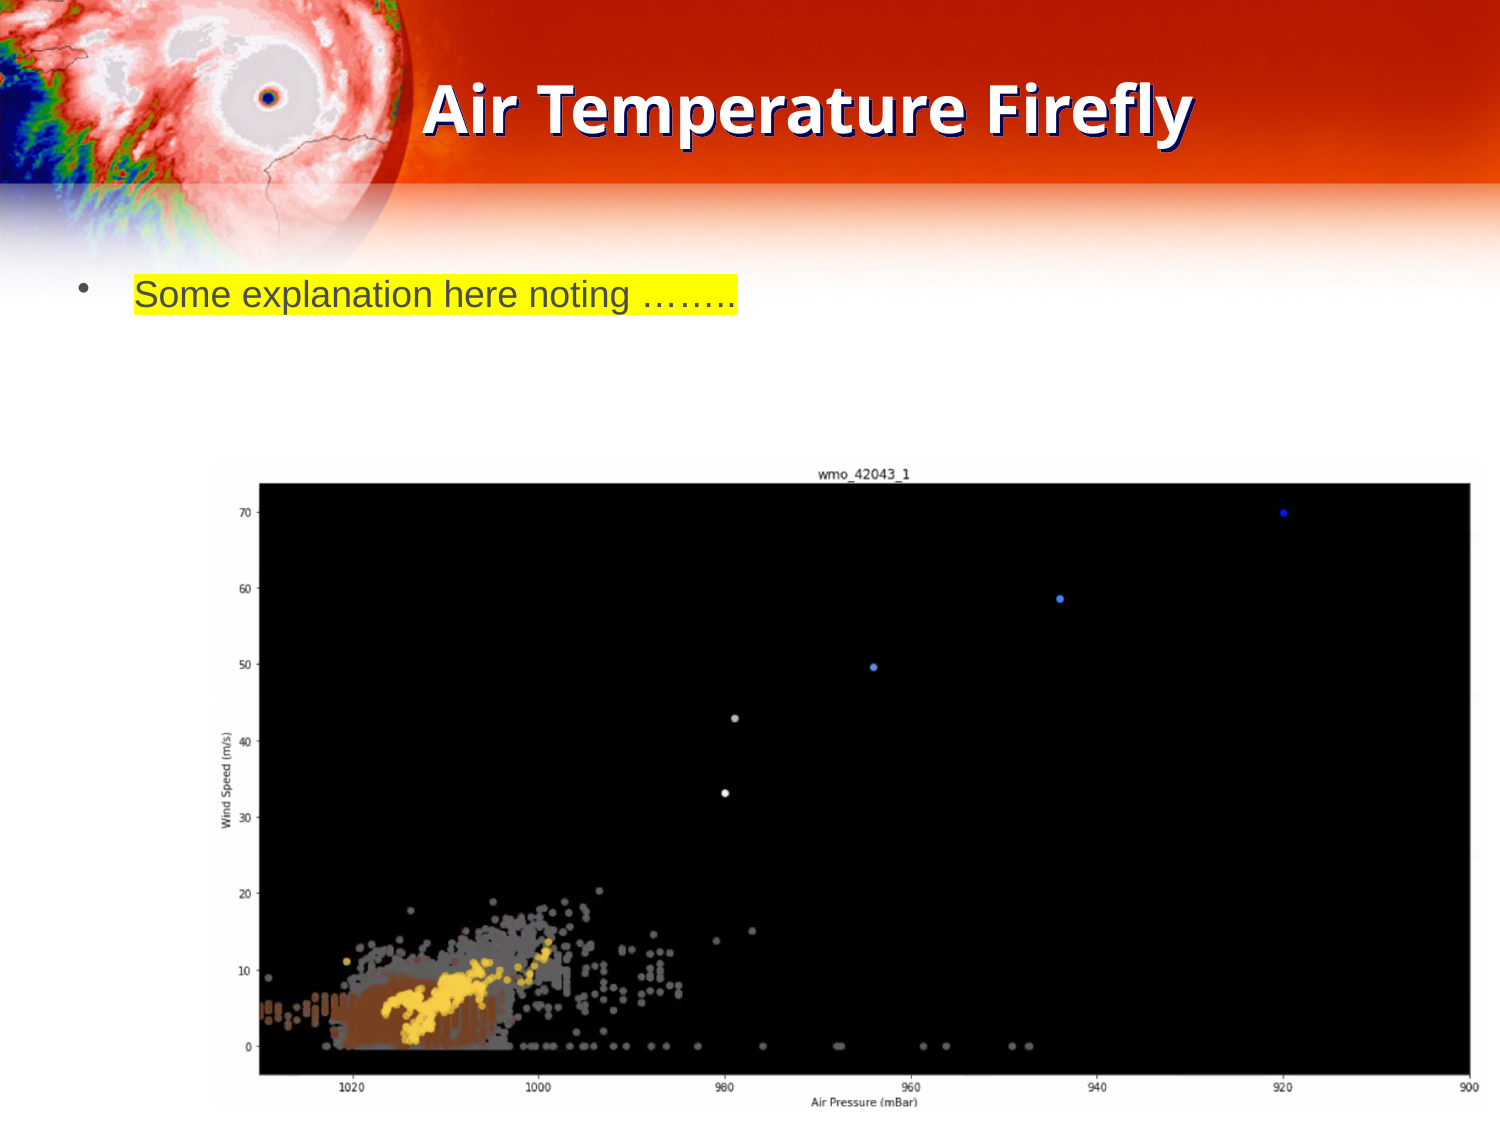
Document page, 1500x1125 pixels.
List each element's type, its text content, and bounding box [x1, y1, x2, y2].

title Air Temperature Firefly [407, 65, 1447, 149]
picture [0, 0, 1500, 1125]
list Some explanation here noting …….. [62, 262, 1300, 1043]
